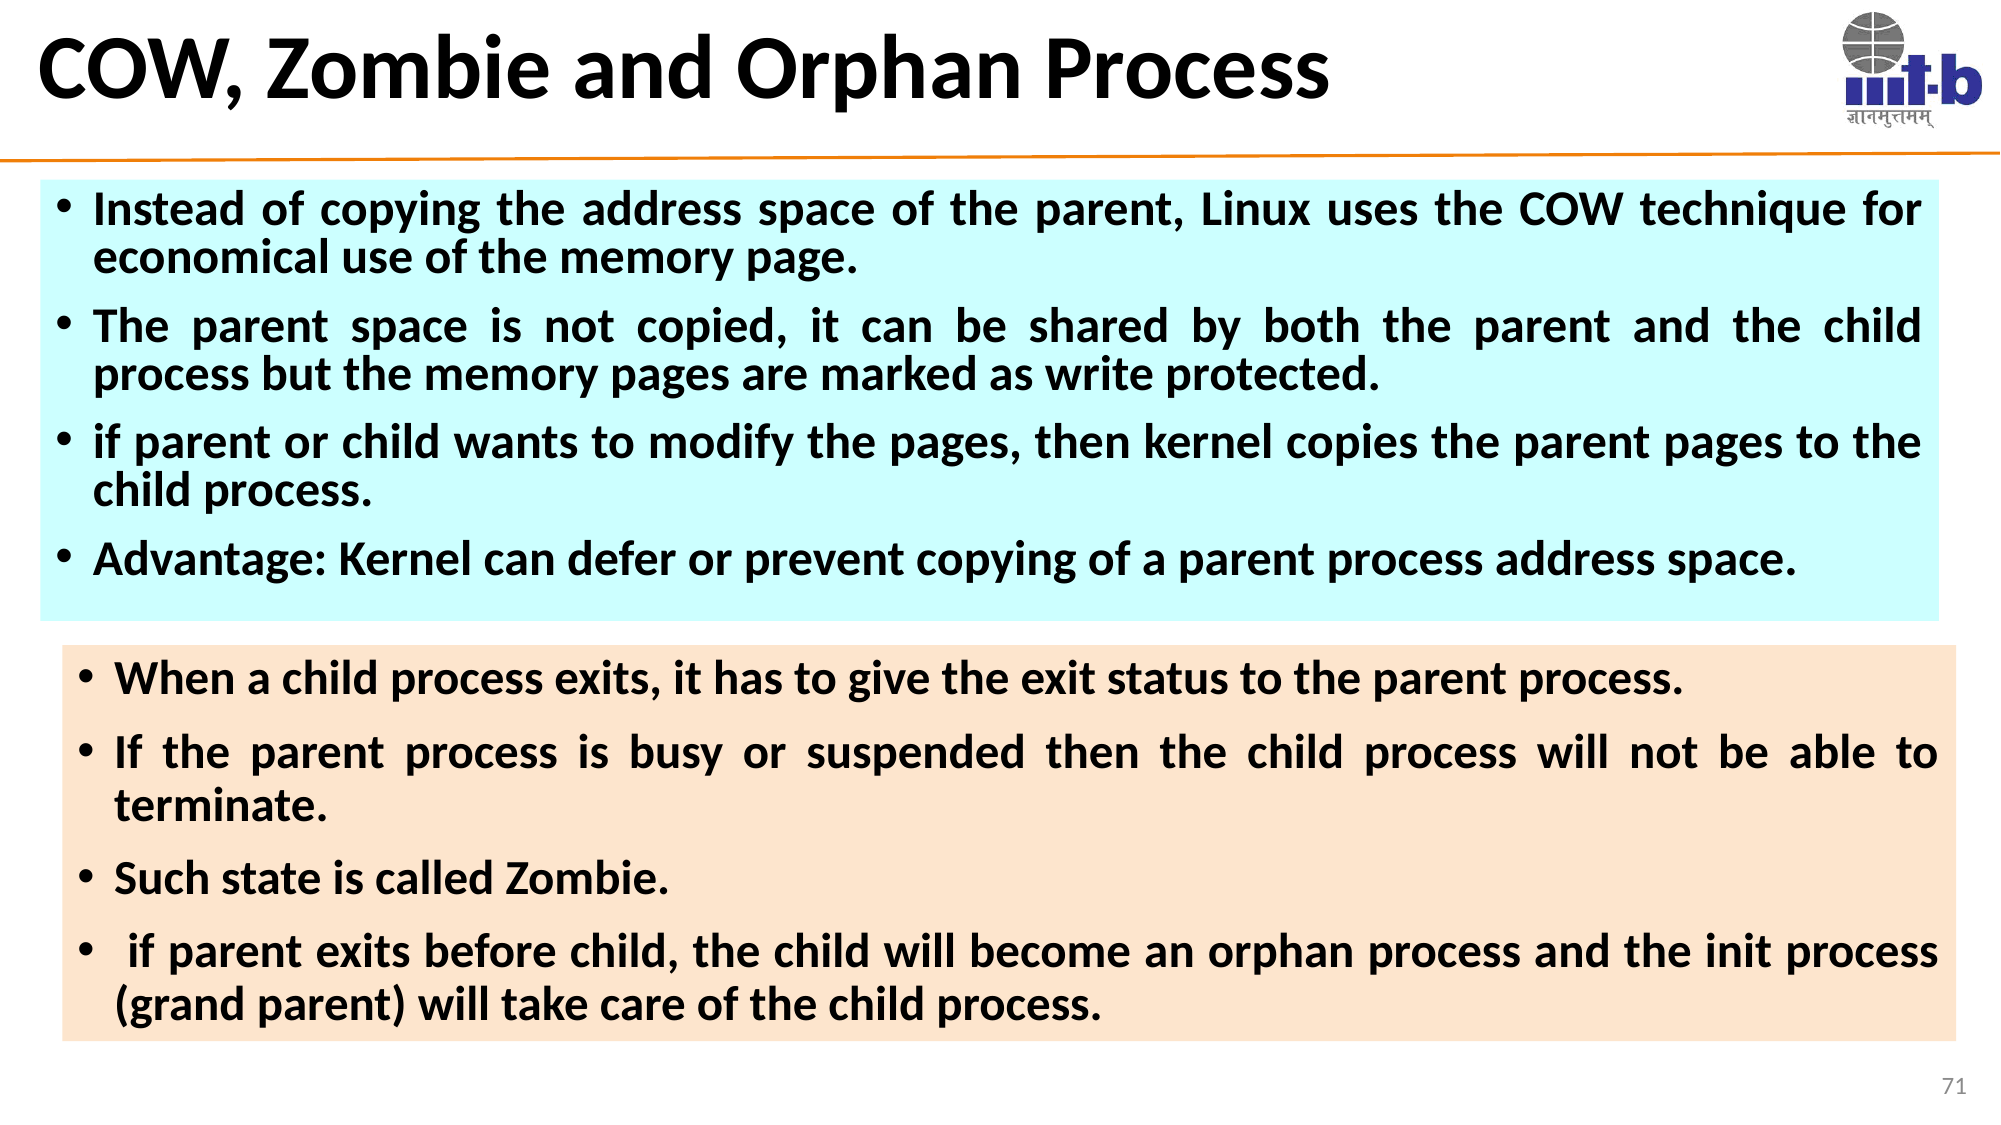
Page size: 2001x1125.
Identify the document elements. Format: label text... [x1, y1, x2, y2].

title COW, Zombie and Orphan Process [23, 7, 1957, 132]
picture [1957, 8, 1983, 130]
text_box When a child process exits, it has to give the exit status to the parent process. If the parent process is busy or suspended then the child process will not be able to terminate. Such state is called Zombie. if parent exits before child, the child will become an orphan process and the init process (grand parent) will take care of the child process. [62, 645, 1957, 1042]
slide_number 71 [1532, 1054, 1983, 1115]
text_box Instead of copying the address space of the parent, Linux uses the COW technique for economical use of the memory page. The parent space is not copied, it can be shared by both the parent and the child process but the memory pages are marked as write protected. if parent or child wants to modify the pages, then kernel copies the parent pages to the child process. Advantage: Kernel can defer or prevent copying of a parent process address space. [40, 179, 1939, 621]
